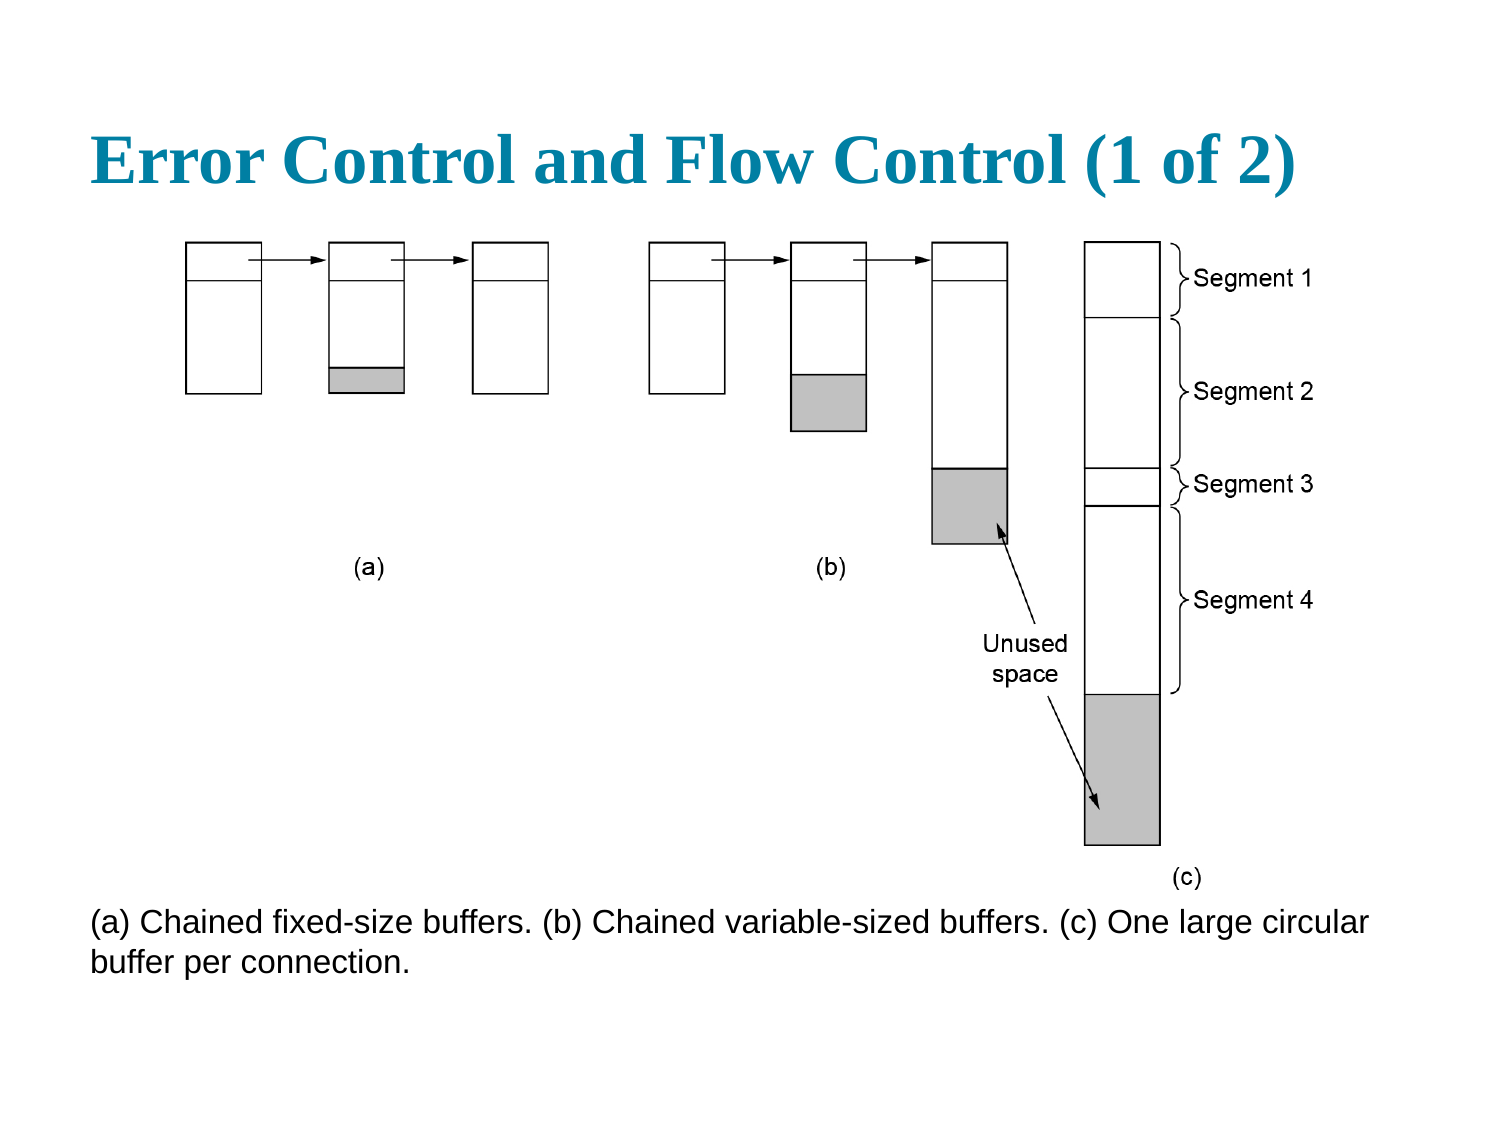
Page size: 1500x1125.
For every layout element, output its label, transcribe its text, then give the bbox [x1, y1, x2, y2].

picture [184, 241, 1314, 890]
list (a) Chained fixed-size buffers. (b) Chained variable-sized buffers. (c) One large circular buffer per connection. [75, 889, 1425, 996]
title Error Control and Flow Control (1 of 2) [75, 37, 1425, 213]
